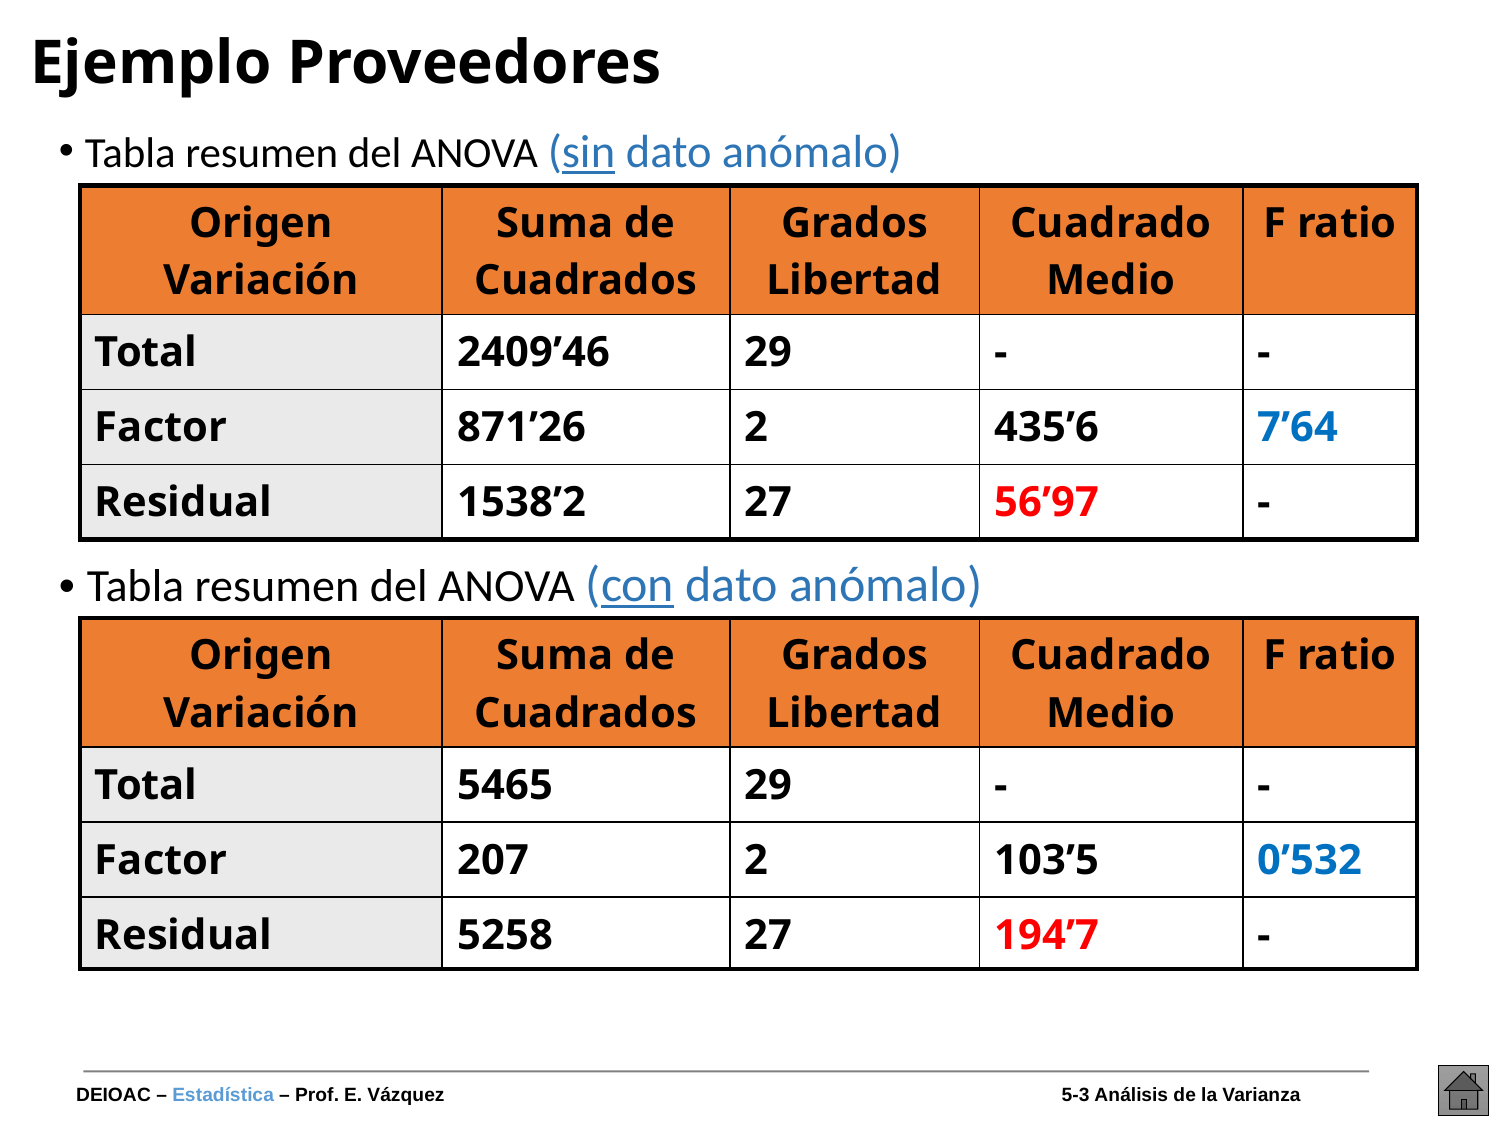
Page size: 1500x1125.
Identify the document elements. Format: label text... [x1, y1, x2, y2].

table_cell - [1244, 748, 1415, 821]
table_cell 7’64 [1244, 390, 1415, 464]
table_cell - [980, 748, 1242, 821]
table_header Grados Libertad [731, 188, 979, 314]
table_cell Total [82, 315, 441, 389]
table_cell 2 [731, 823, 979, 896]
table_cell 56’97 [980, 465, 1242, 537]
table_cell Total [82, 748, 441, 821]
table_cell 29 [731, 748, 979, 821]
table_cell Factor [82, 823, 441, 896]
list Tabla resumen del ANOVA (sin dato anómalo) [43, 119, 1477, 186]
table_cell 1538’2 [443, 465, 729, 537]
table_cell 2 [731, 390, 979, 464]
table_header Grados Libertad [731, 624, 979, 746]
table_header F ratio [1244, 188, 1415, 314]
table_cell 871’26 [443, 390, 729, 464]
table_cell 5258 [443, 898, 729, 967]
table_header Suma de Cuadrados [443, 188, 729, 314]
table_cell Factor [82, 390, 441, 464]
table_cell 27 [731, 465, 979, 537]
table_cell - [1244, 898, 1415, 967]
table_header Origen Variación [82, 624, 441, 746]
table_header Cuadrado Medio [980, 624, 1242, 746]
table_cell 207 [443, 823, 729, 896]
table_header Cuadrado Medio [980, 188, 1242, 314]
table_cell Residual [82, 465, 441, 537]
table_header Origen Variación [82, 188, 441, 314]
table_cell 29 [731, 315, 979, 389]
text_box Tabla resumen del ANOVA (con dato anómalo) [43, 558, 1477, 624]
table_cell 5465 [443, 748, 729, 821]
title Ejemplo Proveedores [15, 11, 1485, 117]
table_cell 103’5 [980, 823, 1242, 896]
table_cell 0’532 [1244, 823, 1415, 896]
table_cell - [980, 315, 1242, 389]
table_cell 435’6 [980, 390, 1242, 464]
table_cell Residual [82, 898, 441, 967]
table_cell 2409’46 [443, 315, 729, 389]
table_header Suma de Cuadrados [443, 624, 729, 746]
table_cell - [1244, 315, 1415, 389]
table_header F ratio [1244, 624, 1415, 746]
table_cell - [1244, 465, 1415, 537]
table_cell 194’7 [980, 898, 1242, 967]
table_cell 27 [731, 898, 979, 967]
